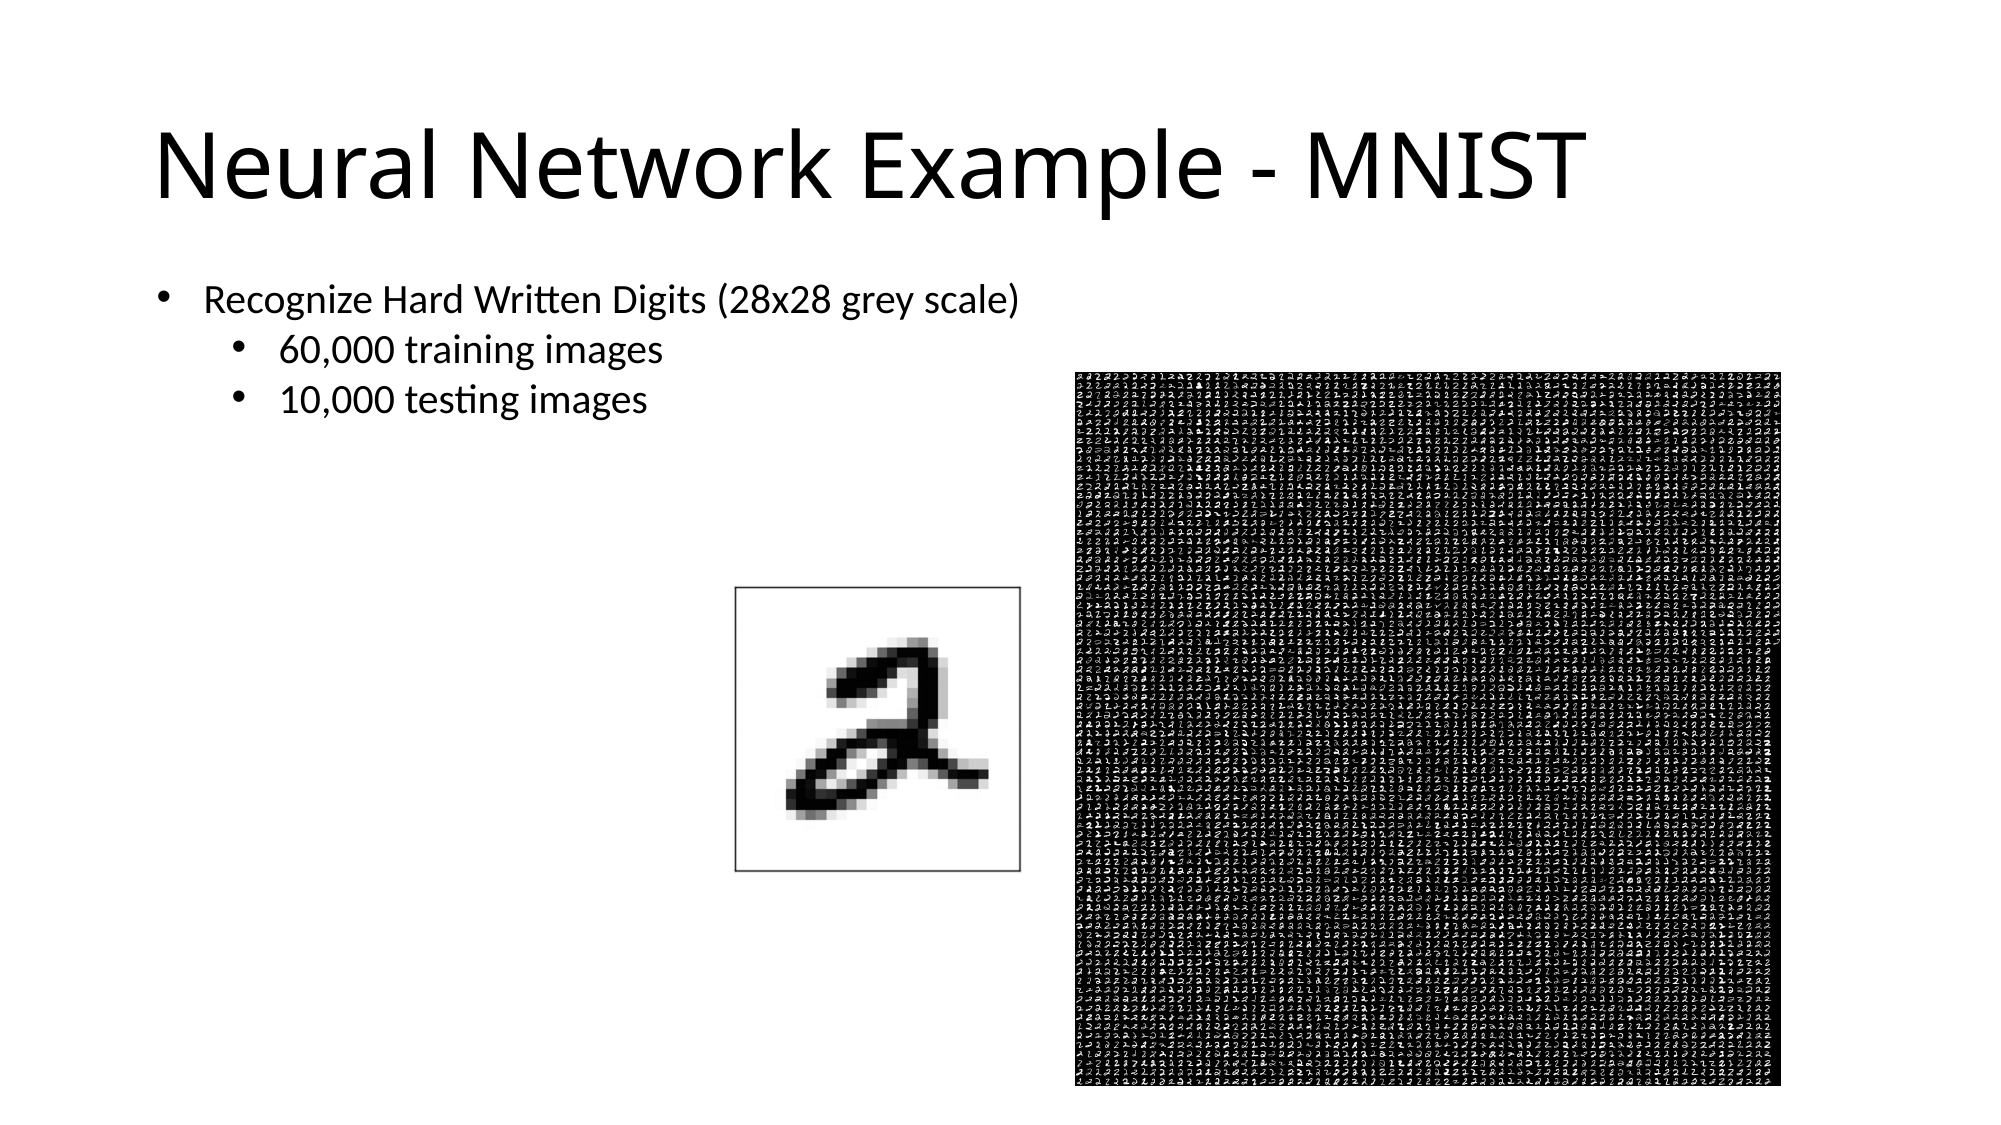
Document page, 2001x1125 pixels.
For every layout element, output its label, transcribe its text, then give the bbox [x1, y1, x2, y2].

picture [732, 583, 1023, 875]
picture [1075, 372, 1781, 1086]
text_box Recognize Hard Written Digits (28x28 grey scale) 60,000 training images 10,000 testing images [141, 264, 1036, 429]
title Neural Network Example - MNIST [137, 59, 1863, 278]
